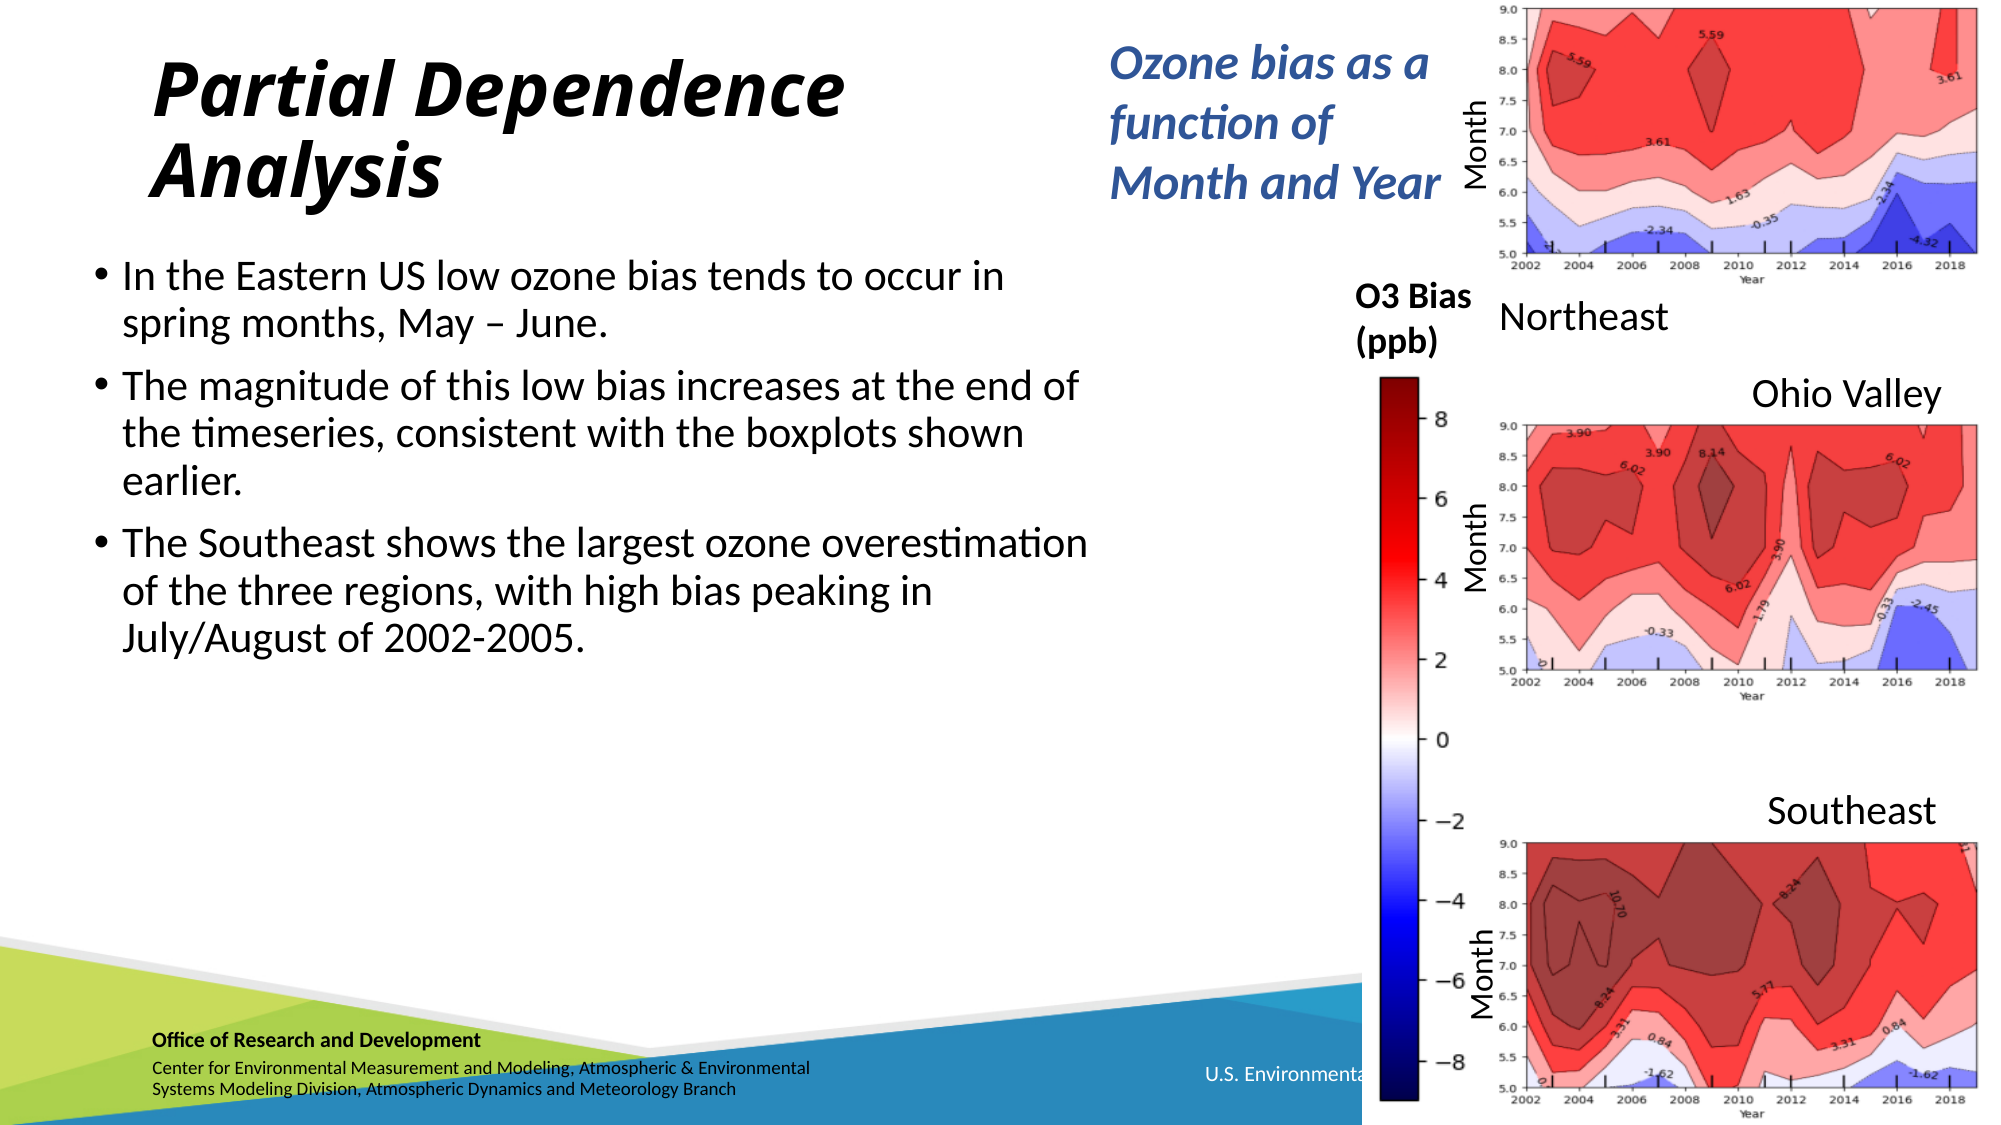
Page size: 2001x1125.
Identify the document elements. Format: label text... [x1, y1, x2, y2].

picture [0, 0, 2001, 1125]
text_box Ozone bias as a function of Month and Year [1094, 22, 1473, 218]
list In the Eastern US low ozone bias tends to occur in spring months, May – June. The magnitude of this low bias increases at the end of the timeseries, consistent with the boxplots shown earlier. The Southeast shows the largest ozone overestimation of the three regions, with high bias peaking in July/August of 2002-2005. [79, 245, 1127, 959]
footer U.S. Environmental Protection Agency [999, 1042, 1340, 1103]
title Partial Dependence Analysis [137, 24, 1080, 242]
text_box Month [1445, 63, 1494, 207]
list Center for Environmental Measurement and Modeling, Atmospheric & Environmental Systems Modeling Division, Atmospheric Dynamics and Meteorology Branch [137, 1051, 833, 1112]
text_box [1340, 264, 1494, 1125]
